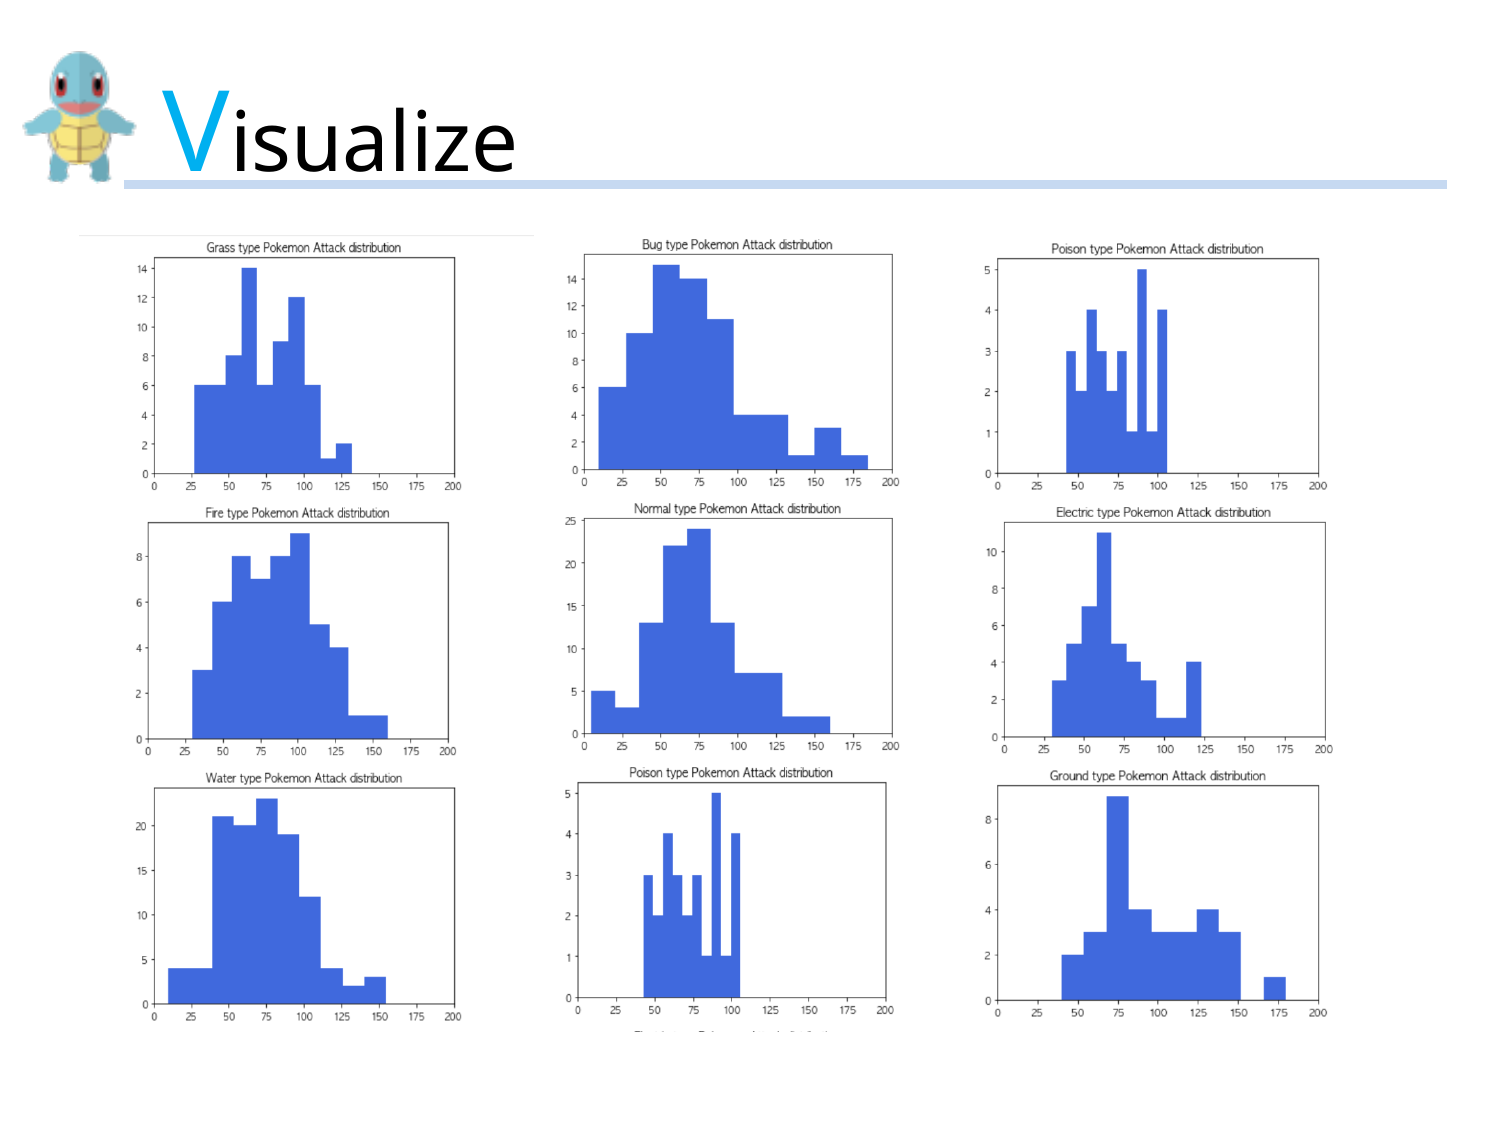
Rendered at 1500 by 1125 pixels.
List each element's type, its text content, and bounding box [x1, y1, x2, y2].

picture [0, 0, 214, 224]
picture [79, 228, 1391, 1032]
title Visualize [218, 32, 1498, 220]
